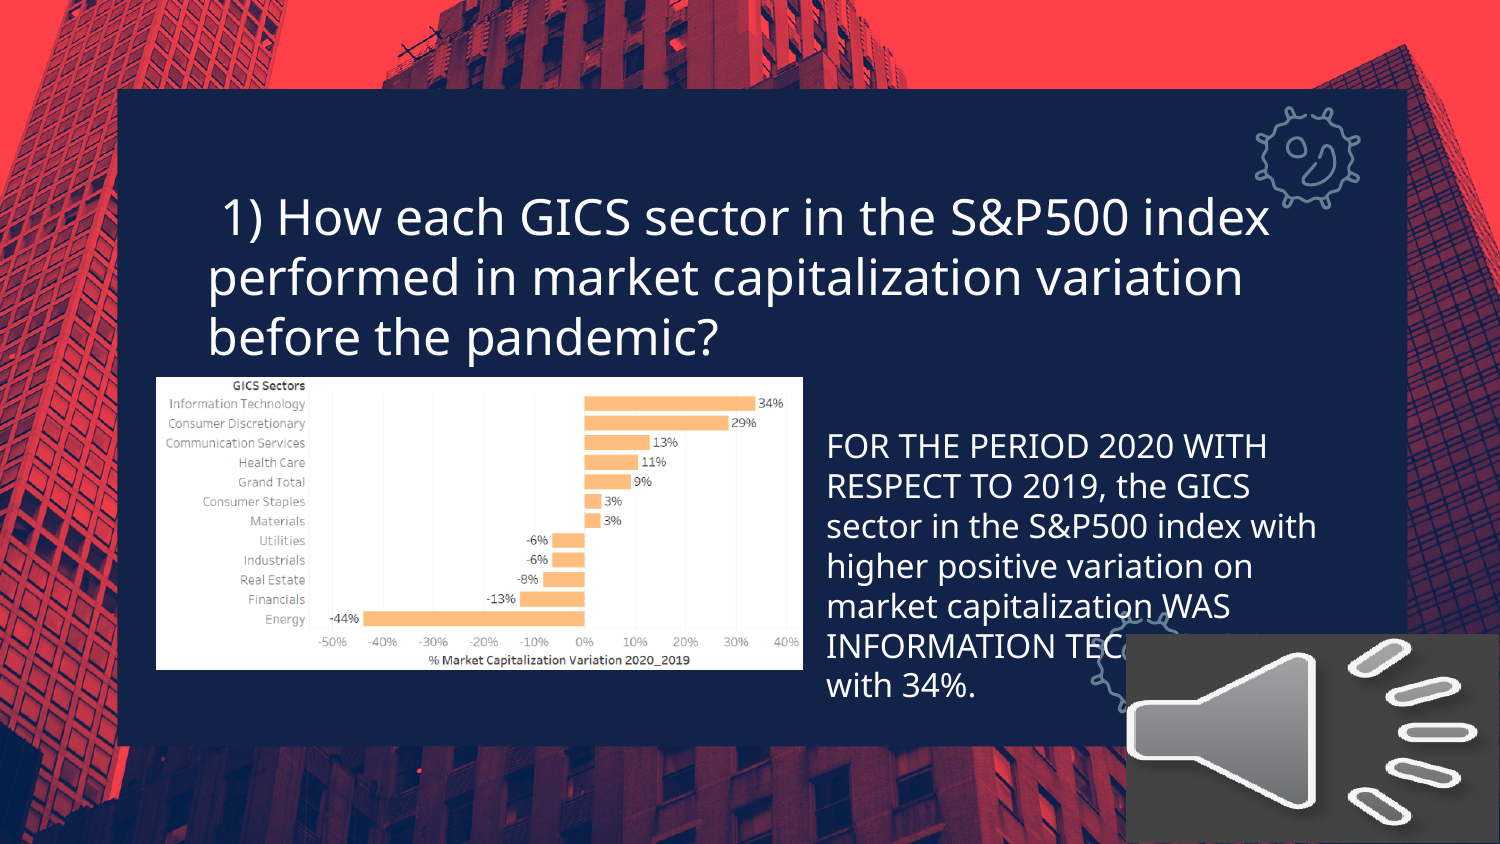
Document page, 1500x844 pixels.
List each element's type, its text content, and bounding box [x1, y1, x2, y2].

picture [0, 0, 1500, 844]
picture [155, 377, 804, 671]
title 1) How each GICS sector in the S&P500 index performed in market capitalization variation before the pandemic? [117, 89, 1408, 747]
text_box FOR THE PERIOD 2020 WITH RESPECT TO 2019, the GICS sector in the S&P500 index with higher positive variation on market capitalization WAS INFORMATION TECHNOLOGY with 34%. [811, 417, 1358, 844]
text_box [1089, 610, 1198, 715]
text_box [1253, 105, 1363, 210]
